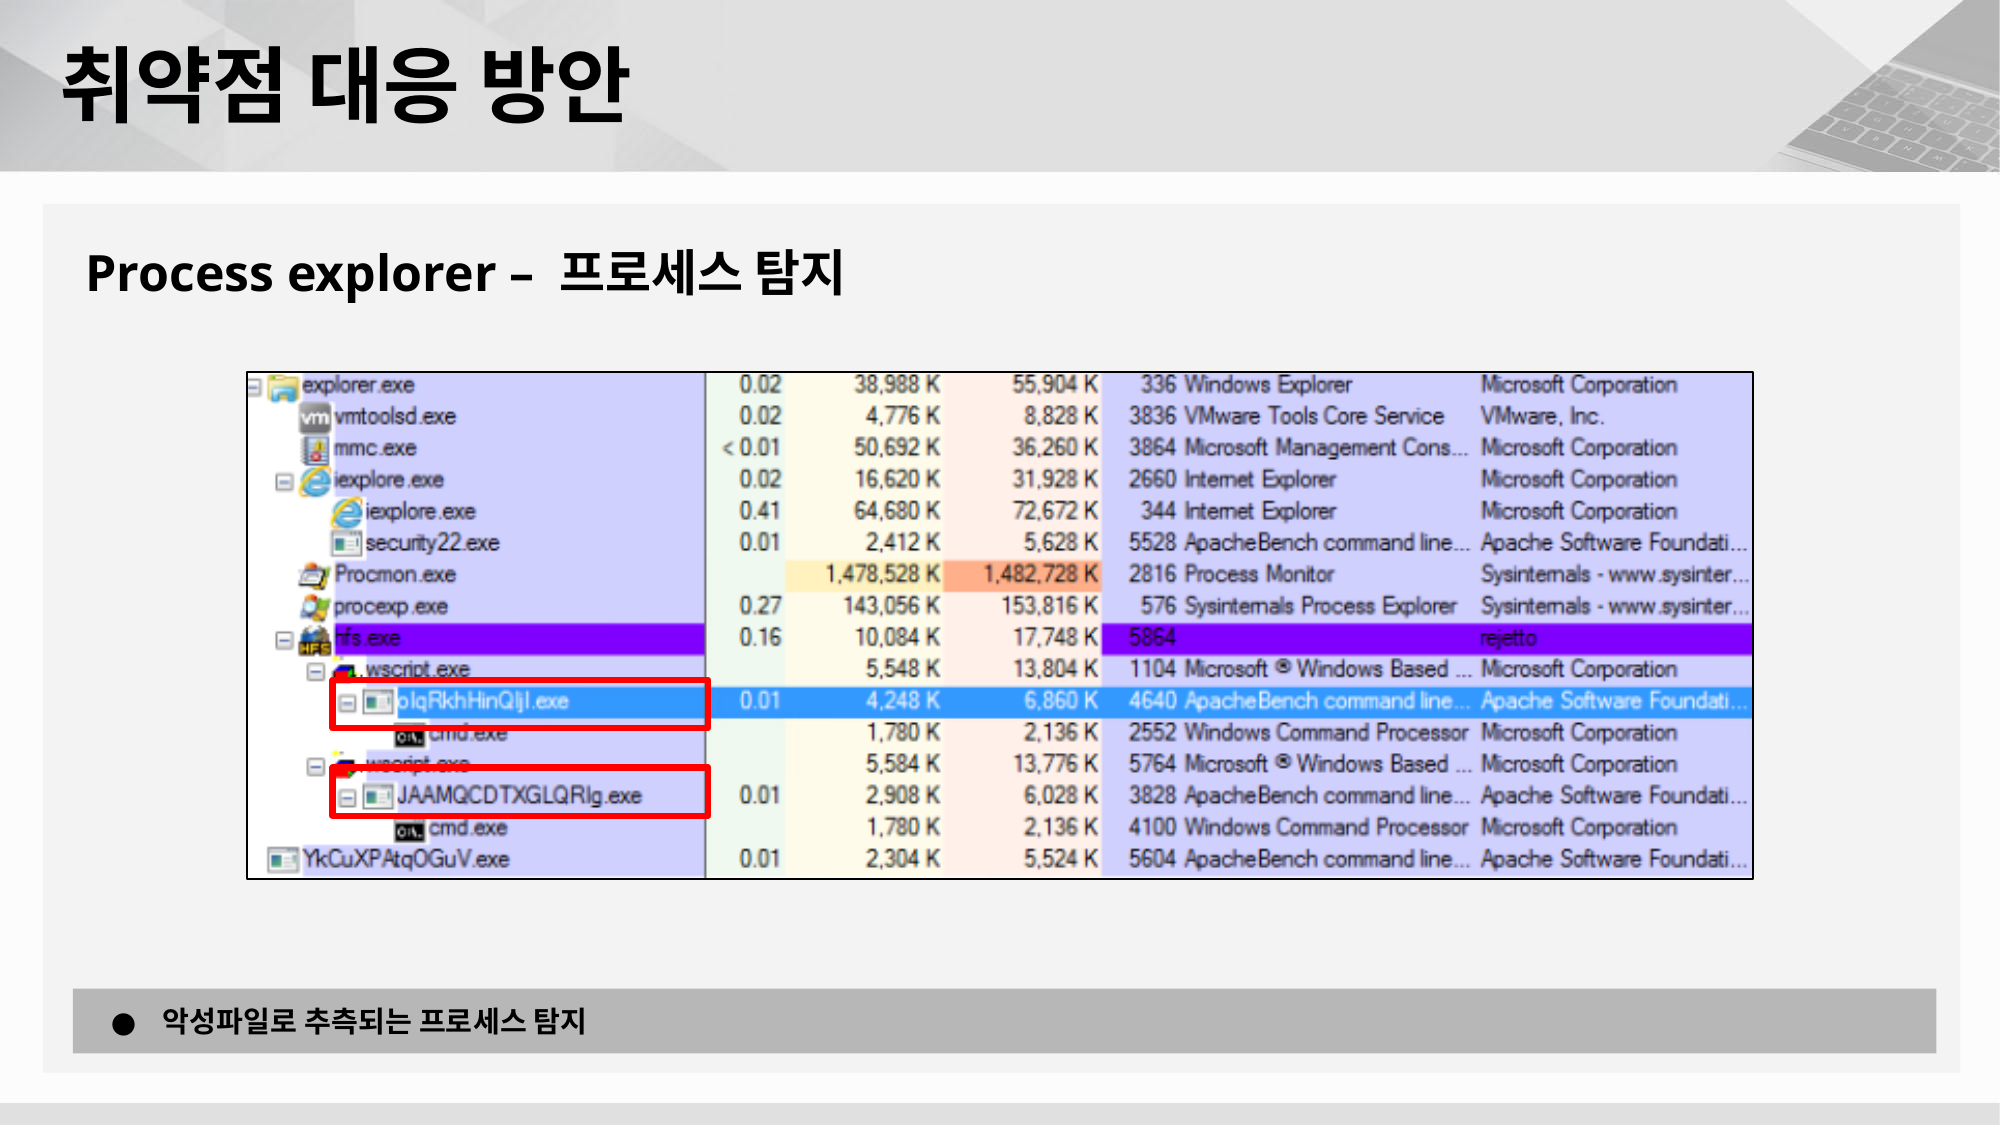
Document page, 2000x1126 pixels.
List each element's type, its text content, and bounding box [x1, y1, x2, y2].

text_box 악성파일로 추측되는 프로세스 탐지 [72, 988, 1937, 1054]
title 취약점 대응 방안 [43, 17, 1401, 149]
picture [0, 0, 2000, 1125]
text_box [42, 203, 1961, 1073]
text_box Process explorer – 프로세스 탐지 [70, 226, 1000, 317]
